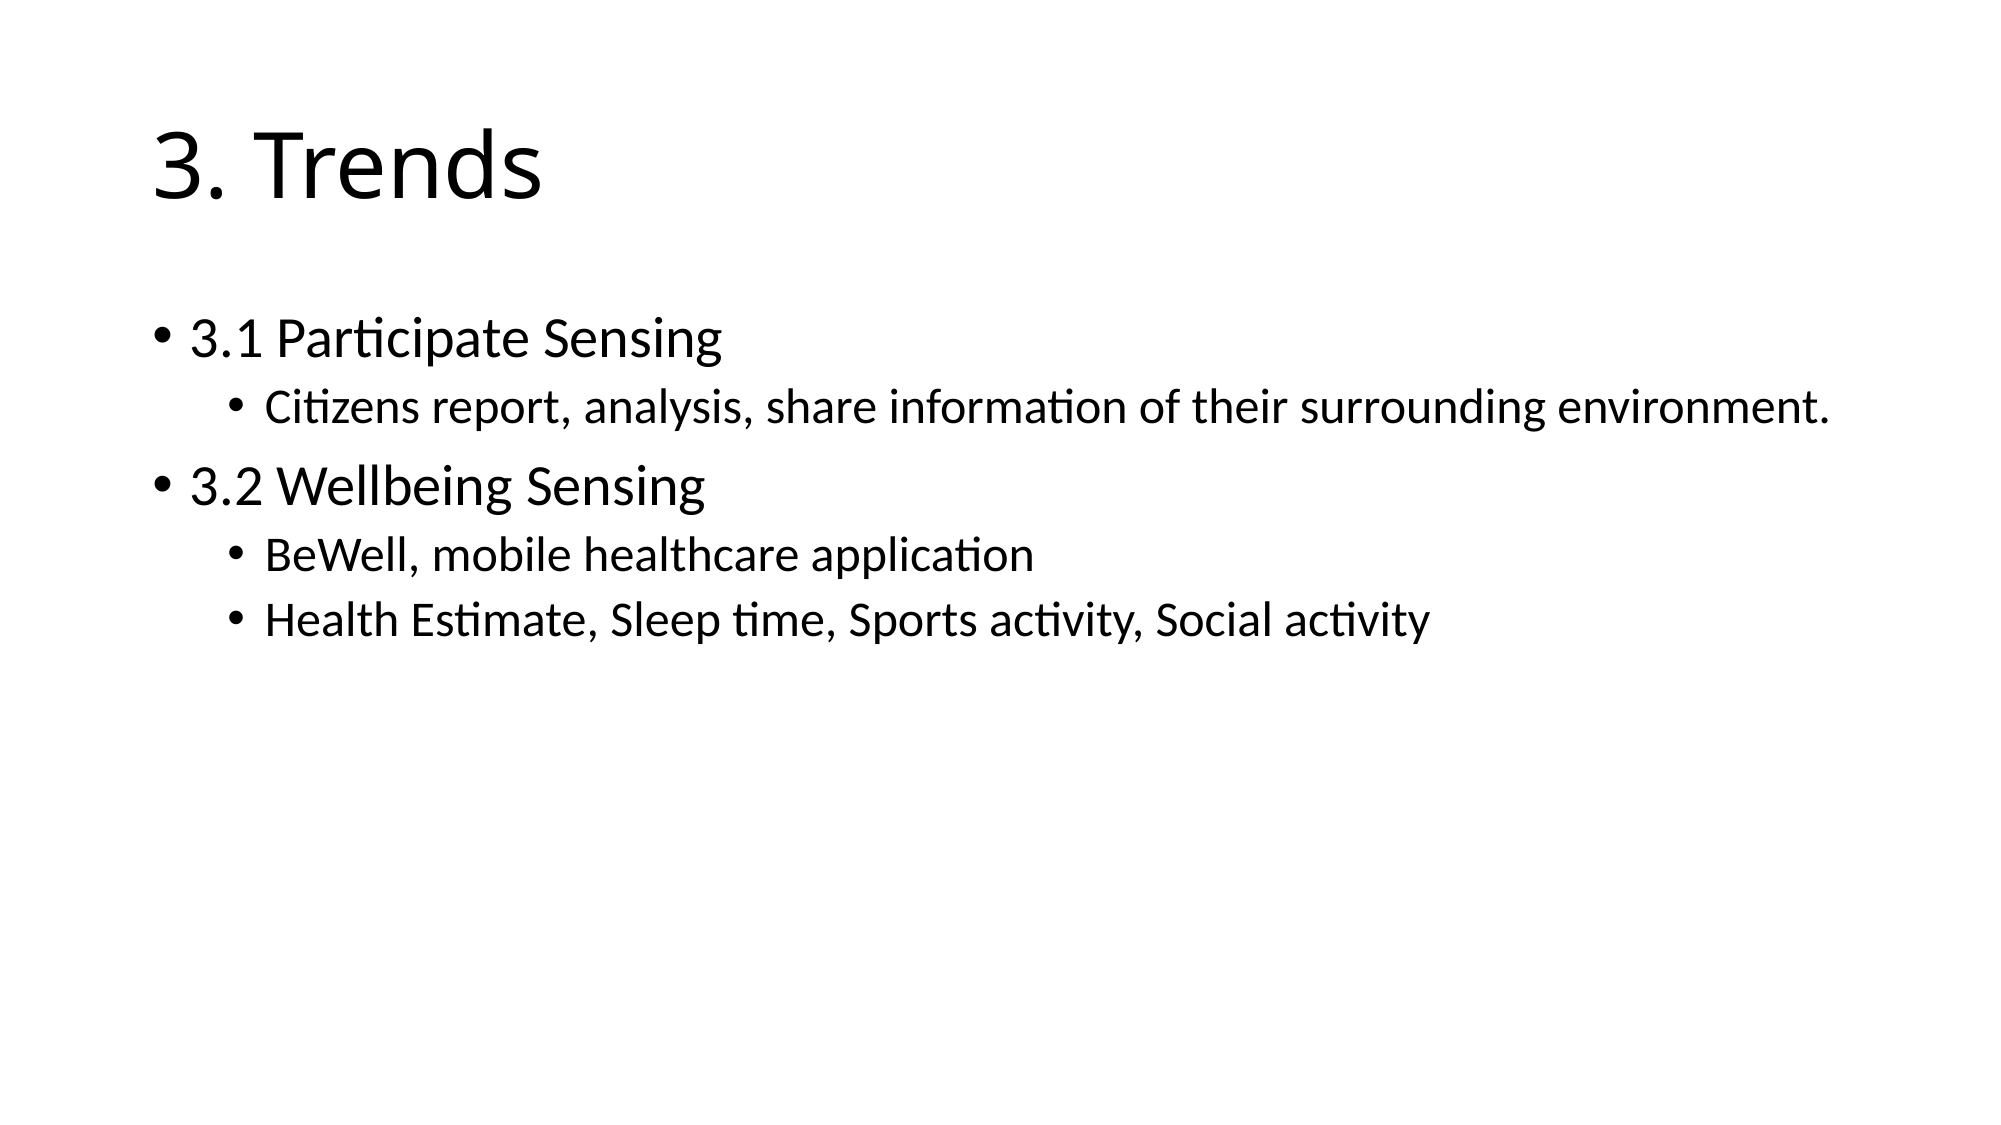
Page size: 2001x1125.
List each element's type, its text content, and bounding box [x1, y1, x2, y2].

list 3.1 Participate Sensing Citizens report, analysis, share information of their surrounding environment. 3.2 Wellbeing Sensing BeWell, mobile healthcare application Health Estimate, Sleep time, Sports activity, Social activity [137, 299, 1863, 1014]
title 3. Trends [137, 59, 1863, 278]
